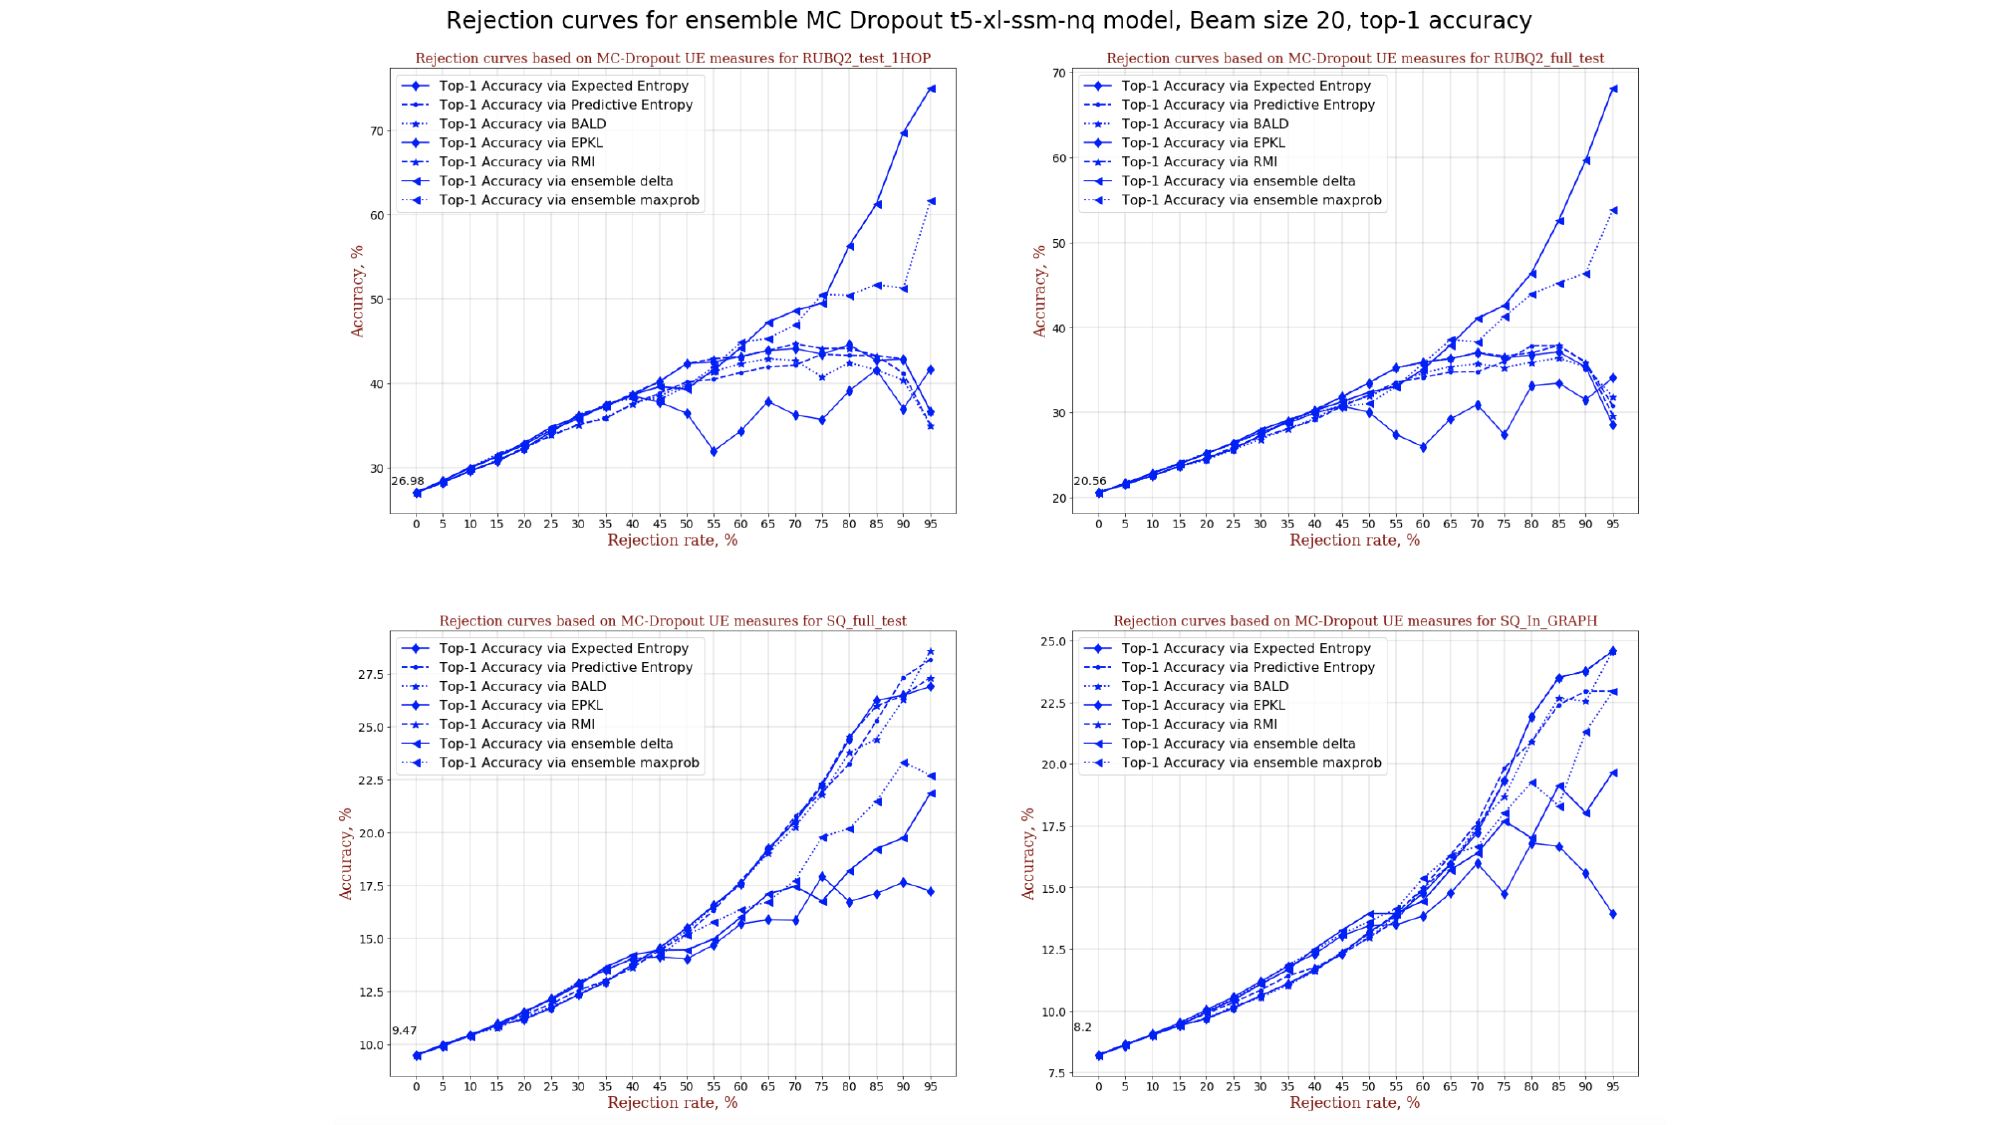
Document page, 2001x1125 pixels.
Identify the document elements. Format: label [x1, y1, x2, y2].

picture [333, 0, 1667, 1125]
